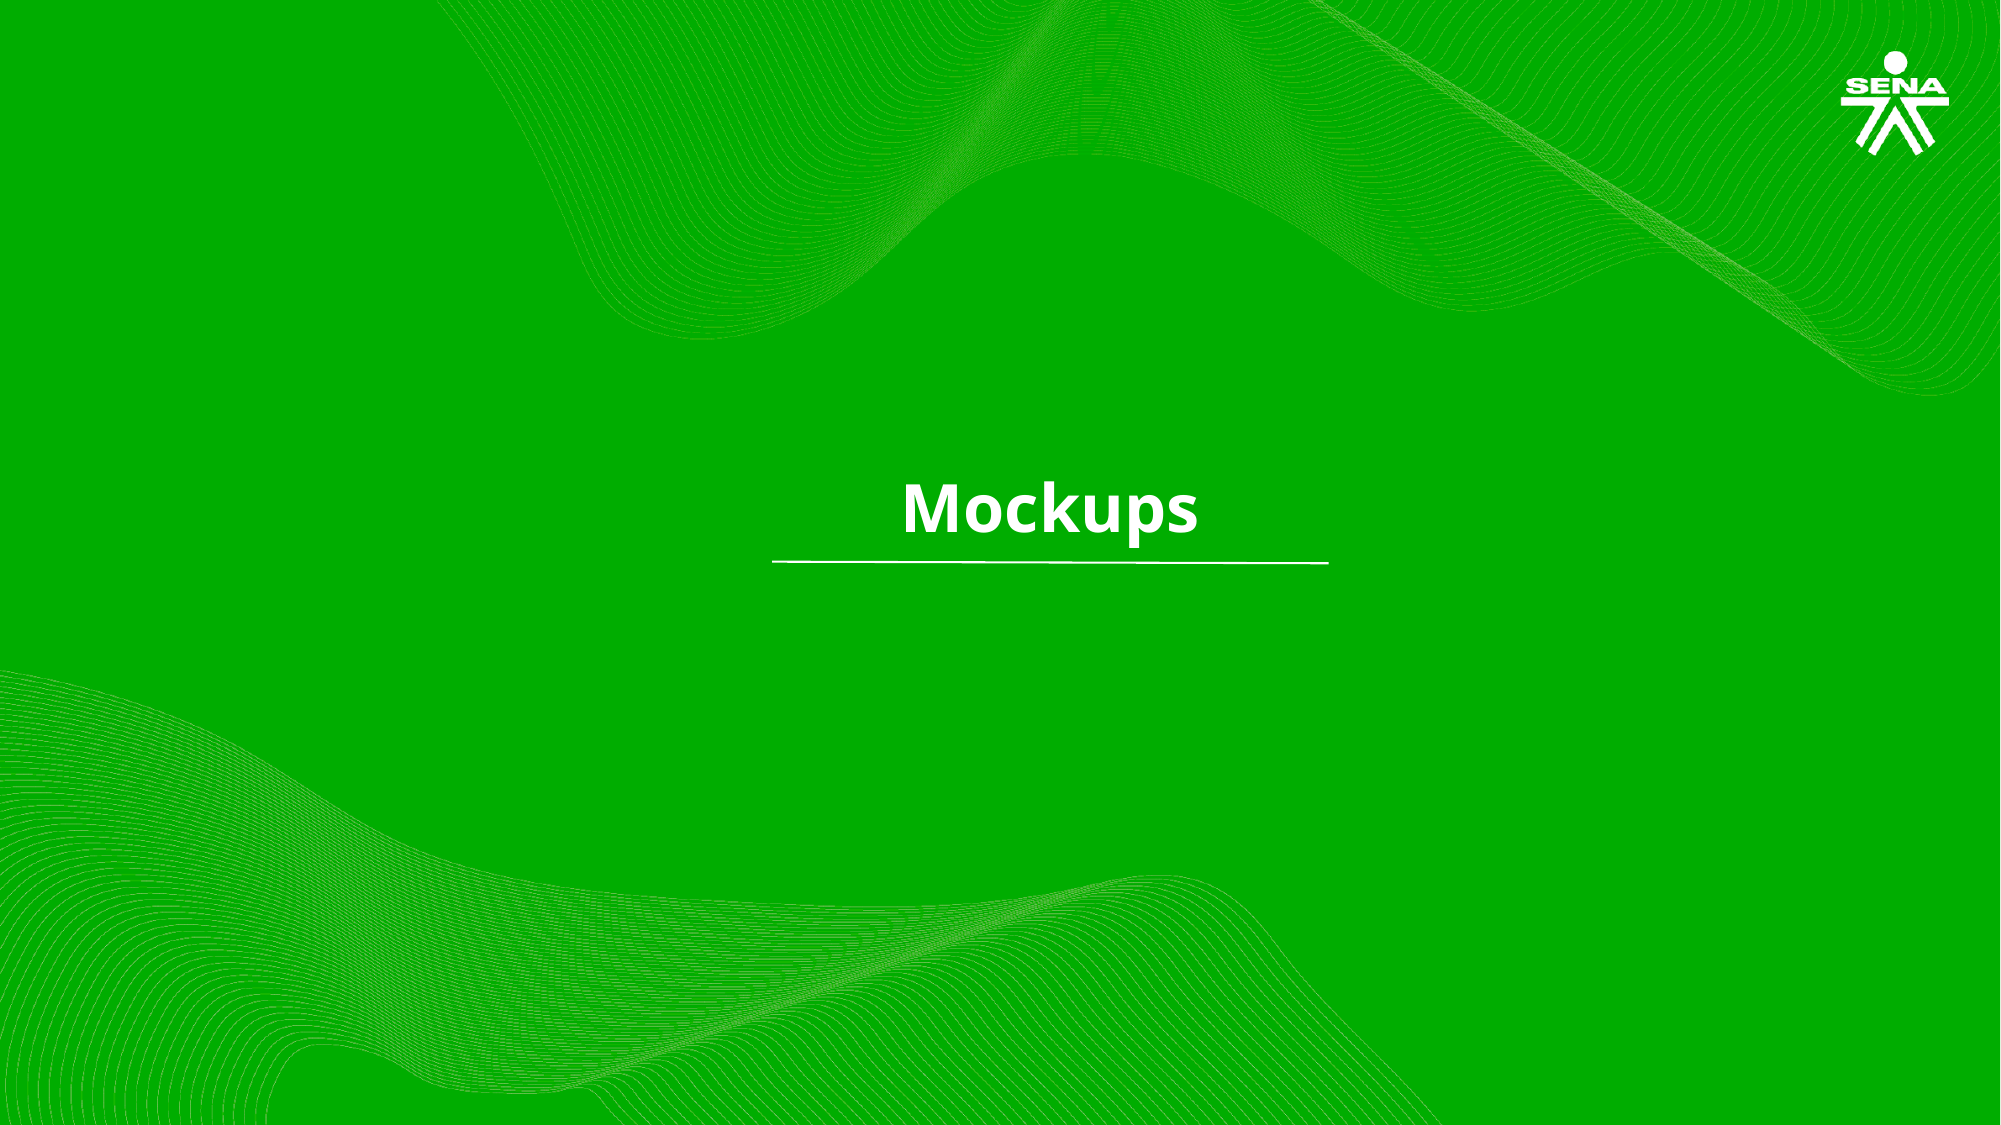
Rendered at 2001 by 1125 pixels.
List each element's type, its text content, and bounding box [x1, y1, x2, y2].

text_box Mockups [399, 458, 1702, 634]
picture [0, 0, 2001, 1125]
